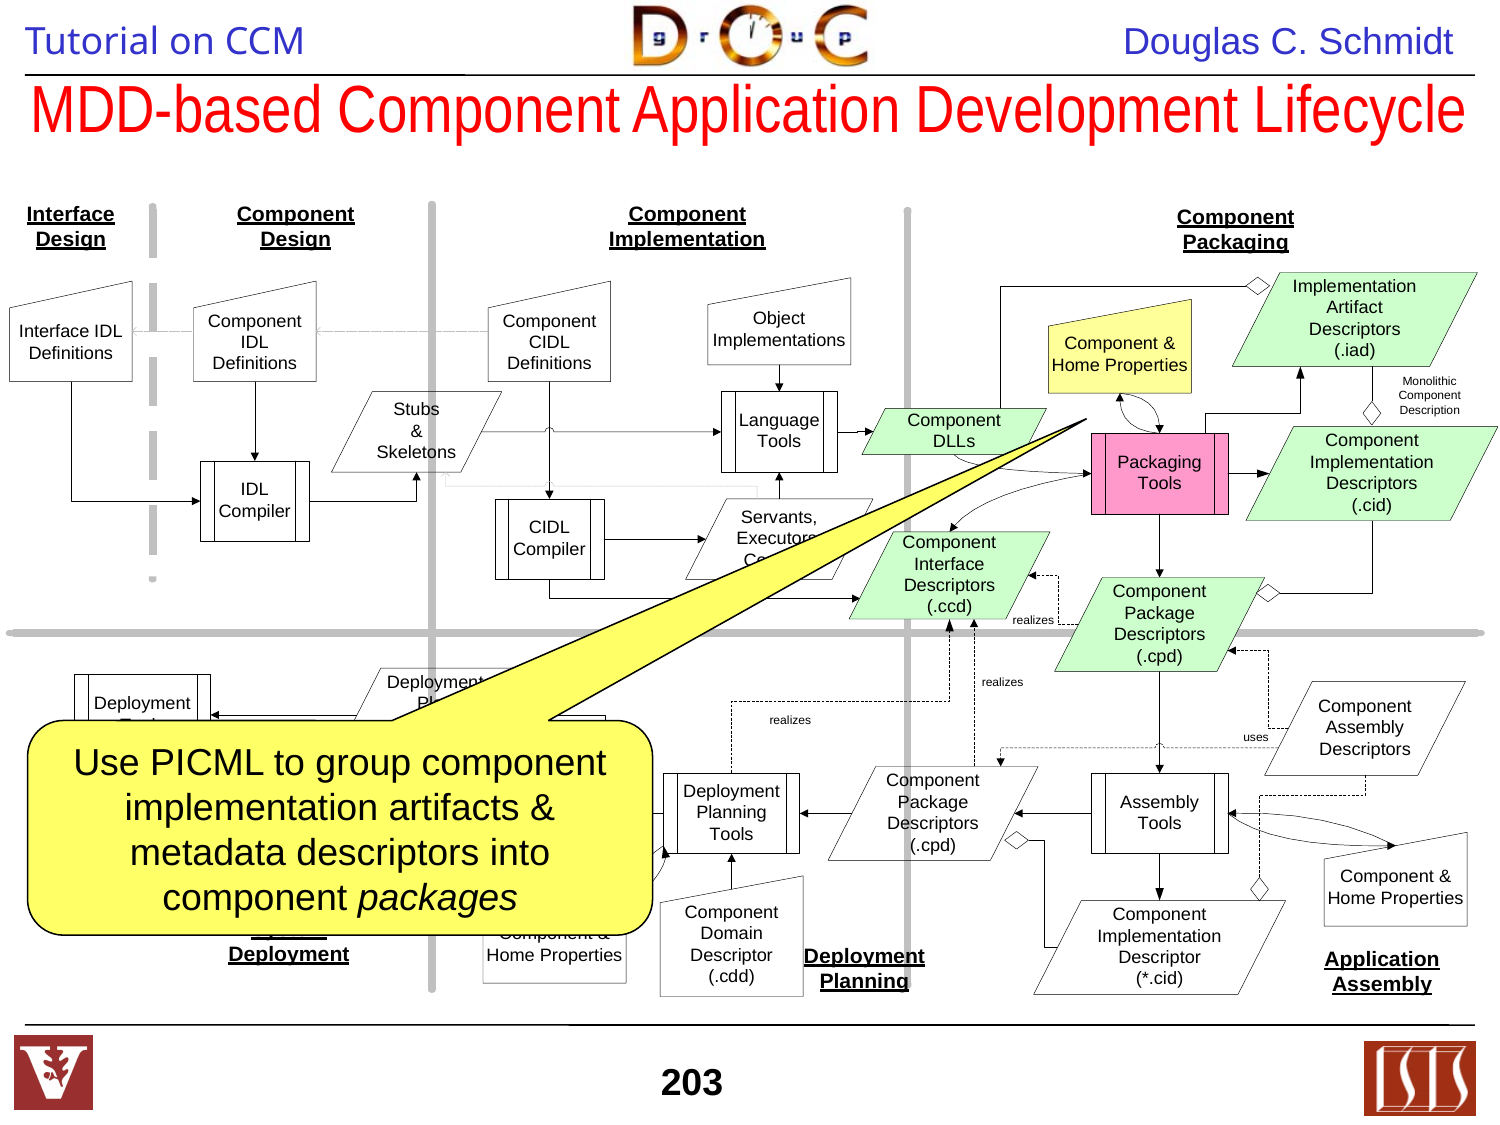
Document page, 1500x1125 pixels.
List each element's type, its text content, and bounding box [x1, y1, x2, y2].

title MDD-based Component Application Development Lifecycle [0, 74, 1500, 138]
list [0, 190, 1500, 1010]
picture [624, 0, 875, 71]
picture [14, 1035, 93, 1110]
picture [1364, 1041, 1476, 1116]
